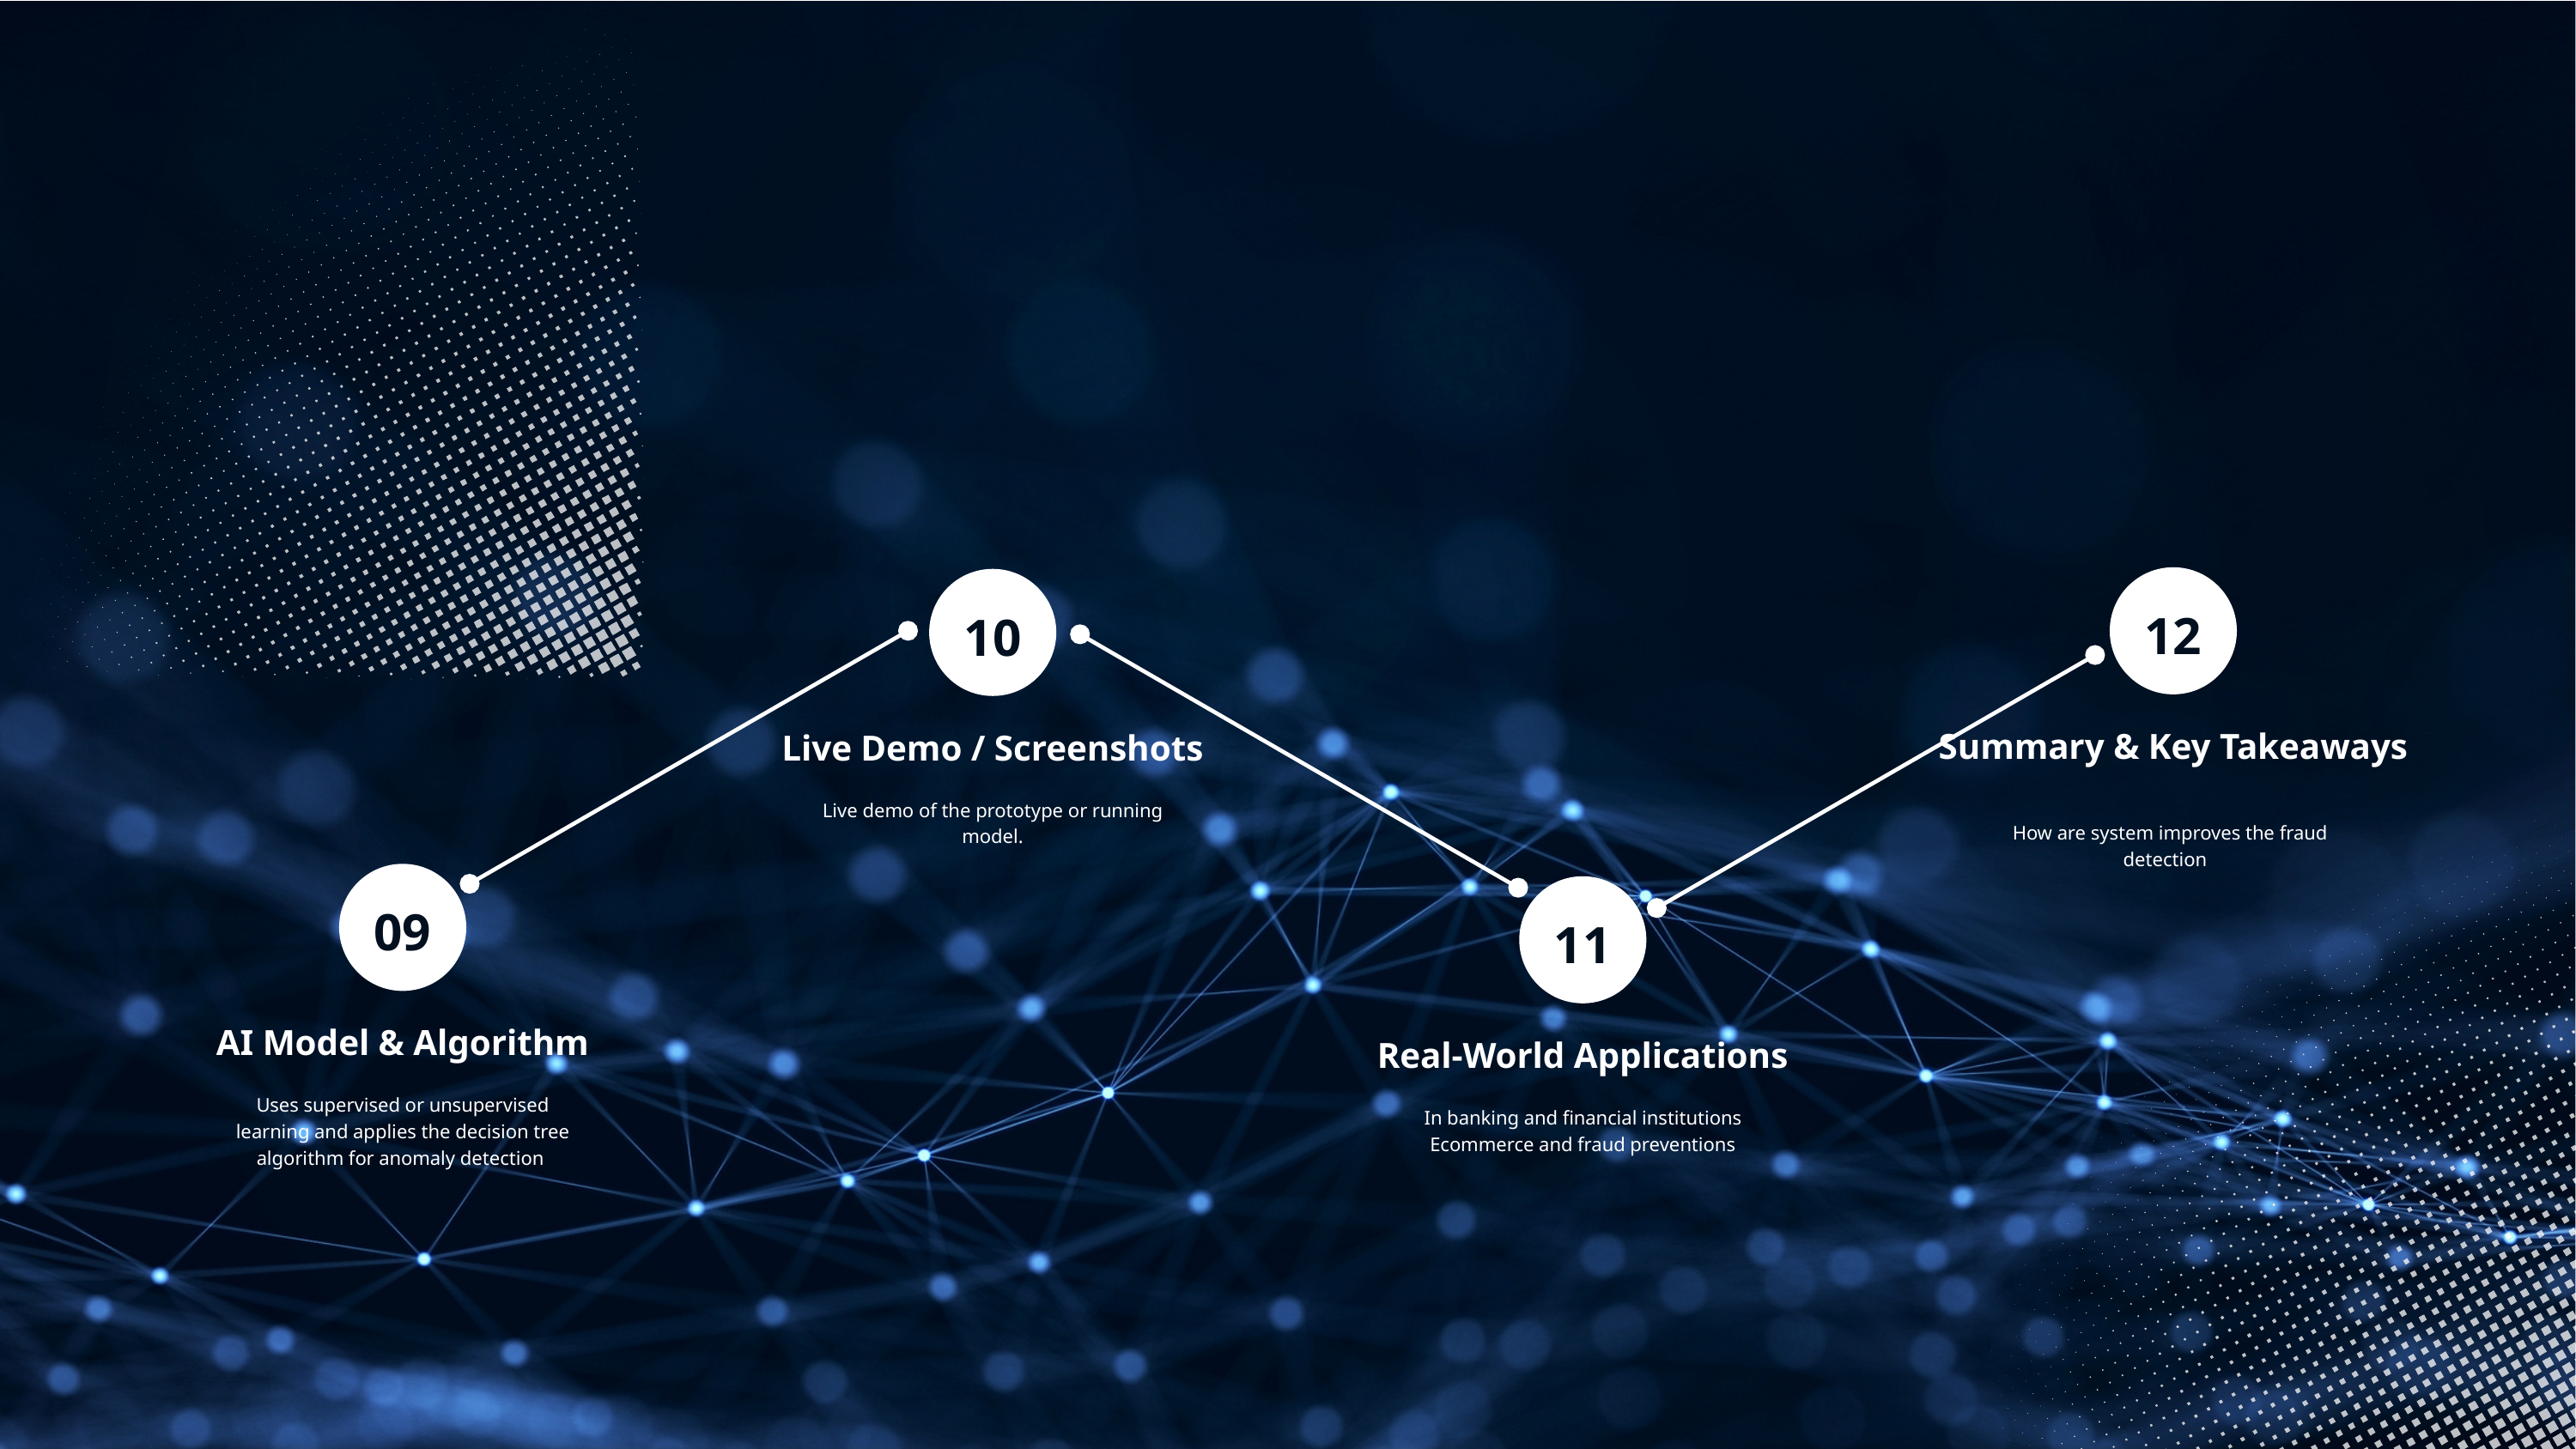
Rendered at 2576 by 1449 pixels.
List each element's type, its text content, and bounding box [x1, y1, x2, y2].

text_box Real-World Applications [1344, 1026, 1822, 1076]
text_box AI Model & Algorithm [164, 1014, 641, 1063]
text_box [1519, 876, 1647, 1004]
text_box [756, 621, 917, 718]
text_box In banking and financial institutions Ecommerce and fraud preventions [1399, 1101, 1767, 1155]
text_box [0, 1, 2576, 1449]
text_box Live demo of the prototype or running model. [808, 794, 1177, 848]
text_box [1231, 721, 1515, 896]
text_box [1933, 779, 2576, 1449]
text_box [338, 864, 467, 991]
text_box [1650, 646, 2105, 918]
text_box [1071, 625, 1226, 718]
text_box [471, 719, 754, 893]
text_box How are system improves the fraud detection [1985, 817, 2354, 871]
text_box [0, 0, 646, 681]
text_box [2109, 567, 2238, 695]
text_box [928, 568, 1057, 696]
text_box Live Demo / Screenshots [754, 718, 1231, 768]
text_box Uses supervised or unsupervised learning and applies the decision tree algorithm for anomaly detection [218, 1089, 587, 1169]
text_box Summary & Key Takeaways [1935, 718, 2412, 767]
